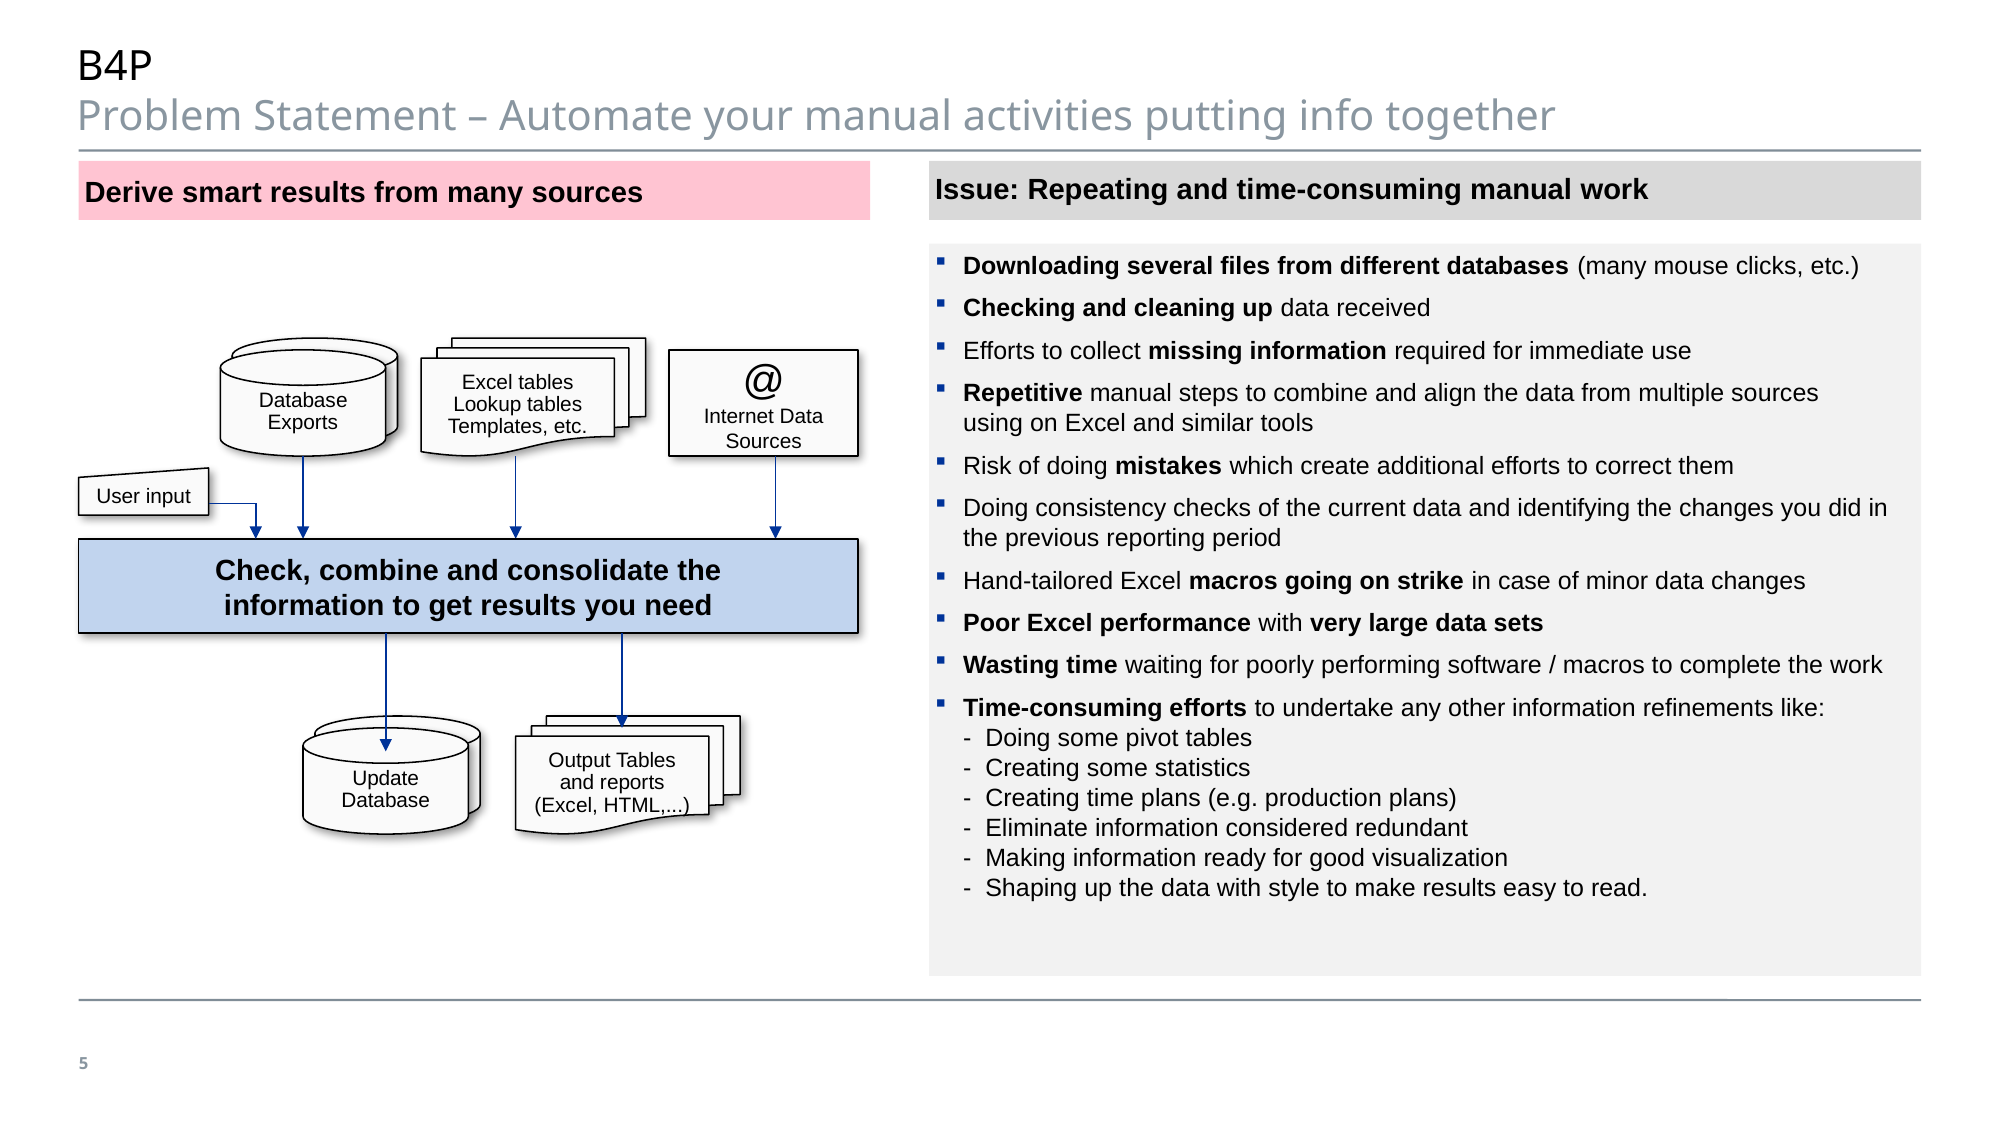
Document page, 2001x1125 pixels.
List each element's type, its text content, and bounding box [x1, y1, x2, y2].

text_box [312, 714, 381, 734]
text_box Check, combine and consolidate the information to get results you need [77, 537, 860, 635]
text_box [390, 713, 483, 809]
title B4P Problem Statement – Automate your manual activities putting info together [76, 30, 1920, 149]
text_box Output Tables and reports (Excel, HTML,...) [513, 713, 743, 836]
text_box Downloading several files from different databases (many mouse clicks, etc.) Checking and cleaning up data received Efforts to collect missing information required for immediate use Repetitive manual steps to combine and align the data from multiple sources using on Excel and similar tools Risk of doing mistakes which create additional efforts to correct them Doing consistency checks of the current data and identifying the changes you did in the previous reporting period Hand-tailored Excel macros going on strike in case of minor data changes Poor Excel performance with very large data sets Wasting time waiting for poorly performing software / macros to complete the work Time-consuming efforts to undertake any other information refinements like: - Doing some pivot tables - Creating some statistics - Creating time plans (e.g. production plans) - Eliminate information considered redundant - Making information ready for good visualization - Shaping up the data with style to make results easy to read. [927, 241, 1923, 978]
text_box User input [76, 465, 211, 518]
text_box [230, 335, 400, 431]
text_box Update Database [300, 725, 471, 837]
text_box Issue: Repeating and time-consuming manual work [927, 159, 1923, 222]
text_box Derive smart results from many sources [77, 159, 872, 222]
text_box Excel tables Lookup tables Templates, etc. [419, 335, 648, 458]
text_box Database Exports [218, 347, 388, 459]
text_box @ Internet Data Sources [667, 348, 860, 458]
